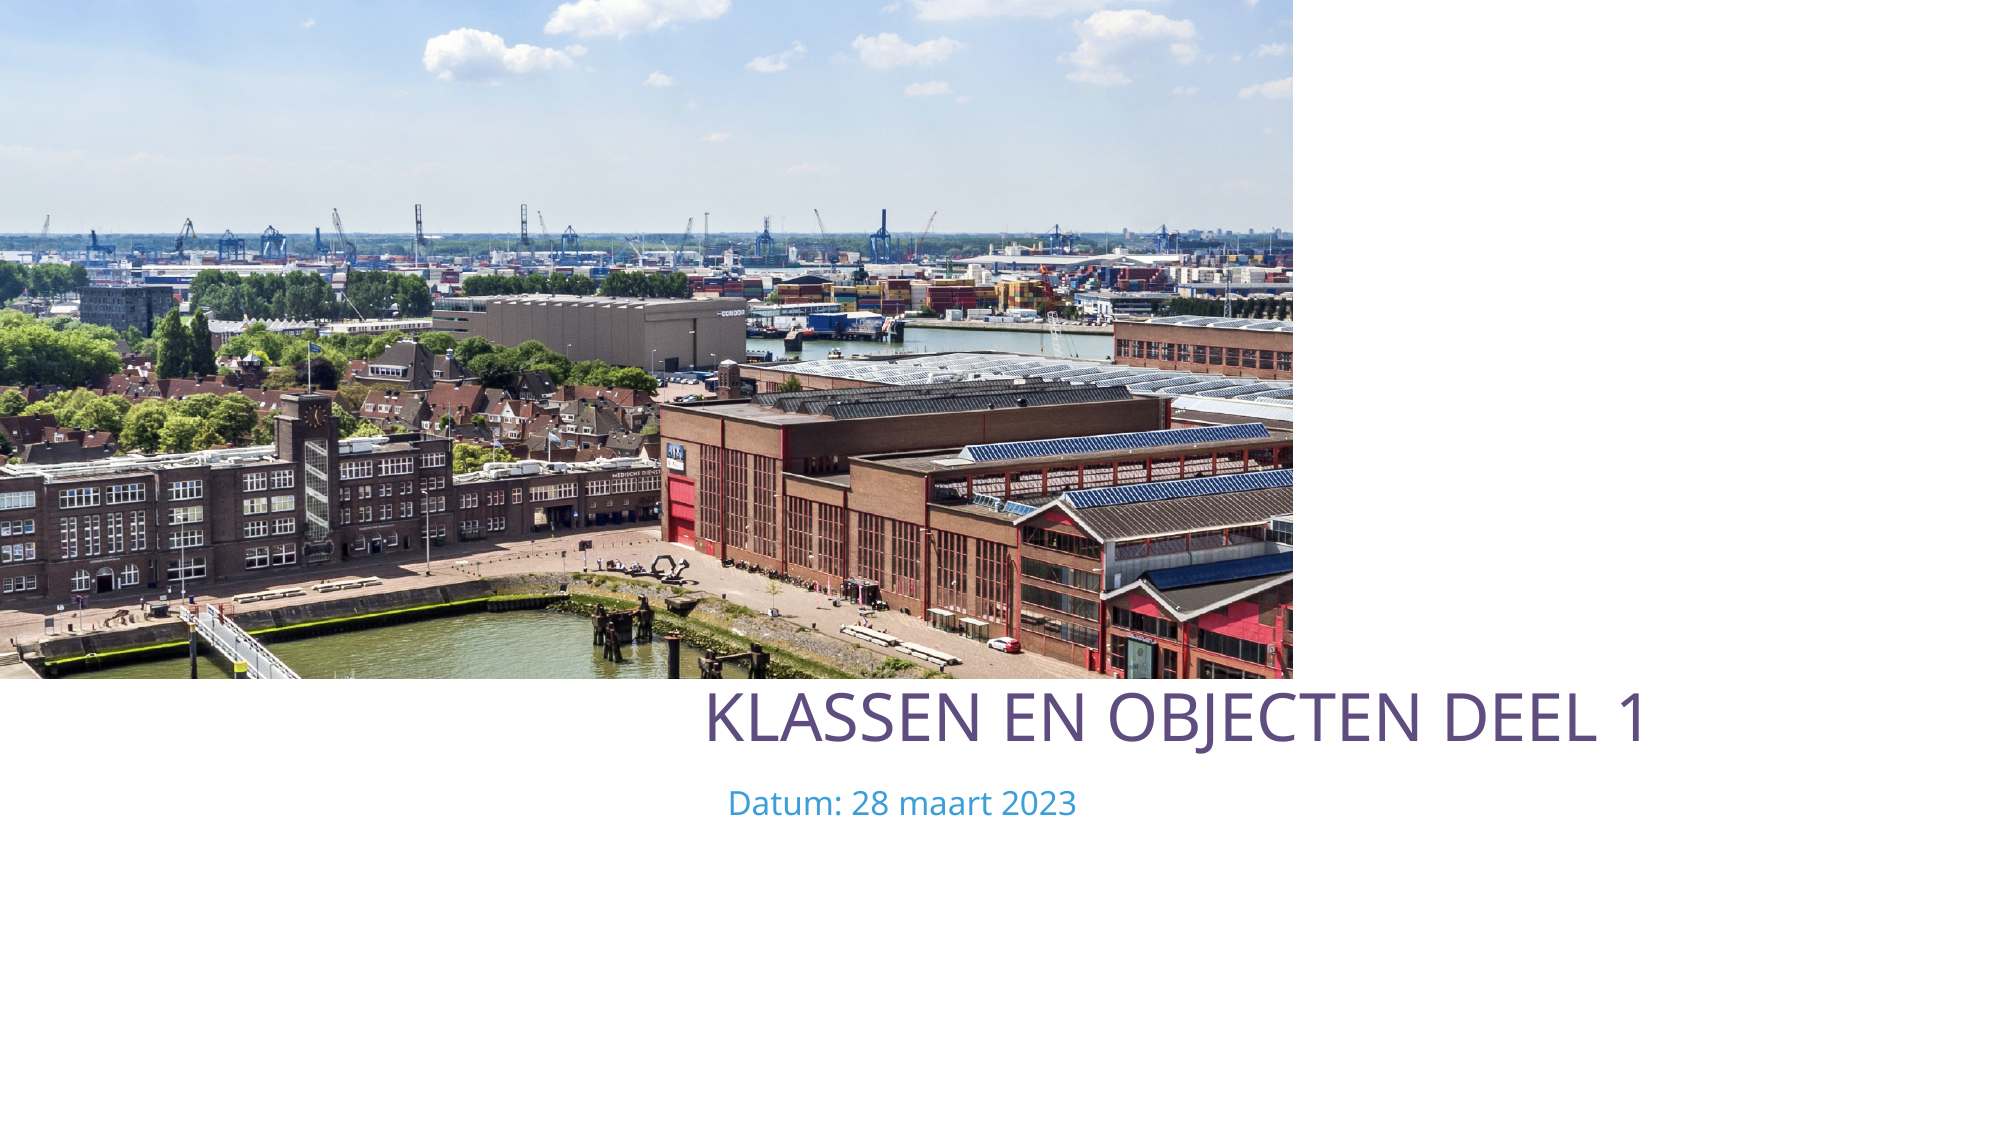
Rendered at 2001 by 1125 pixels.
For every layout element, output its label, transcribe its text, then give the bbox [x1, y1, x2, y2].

subtitle Datum: 28 maart 2023 [712, 779, 1647, 1086]
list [0, 0, 1293, 679]
title Klassen en objecten deel 1 [640, 567, 1719, 763]
